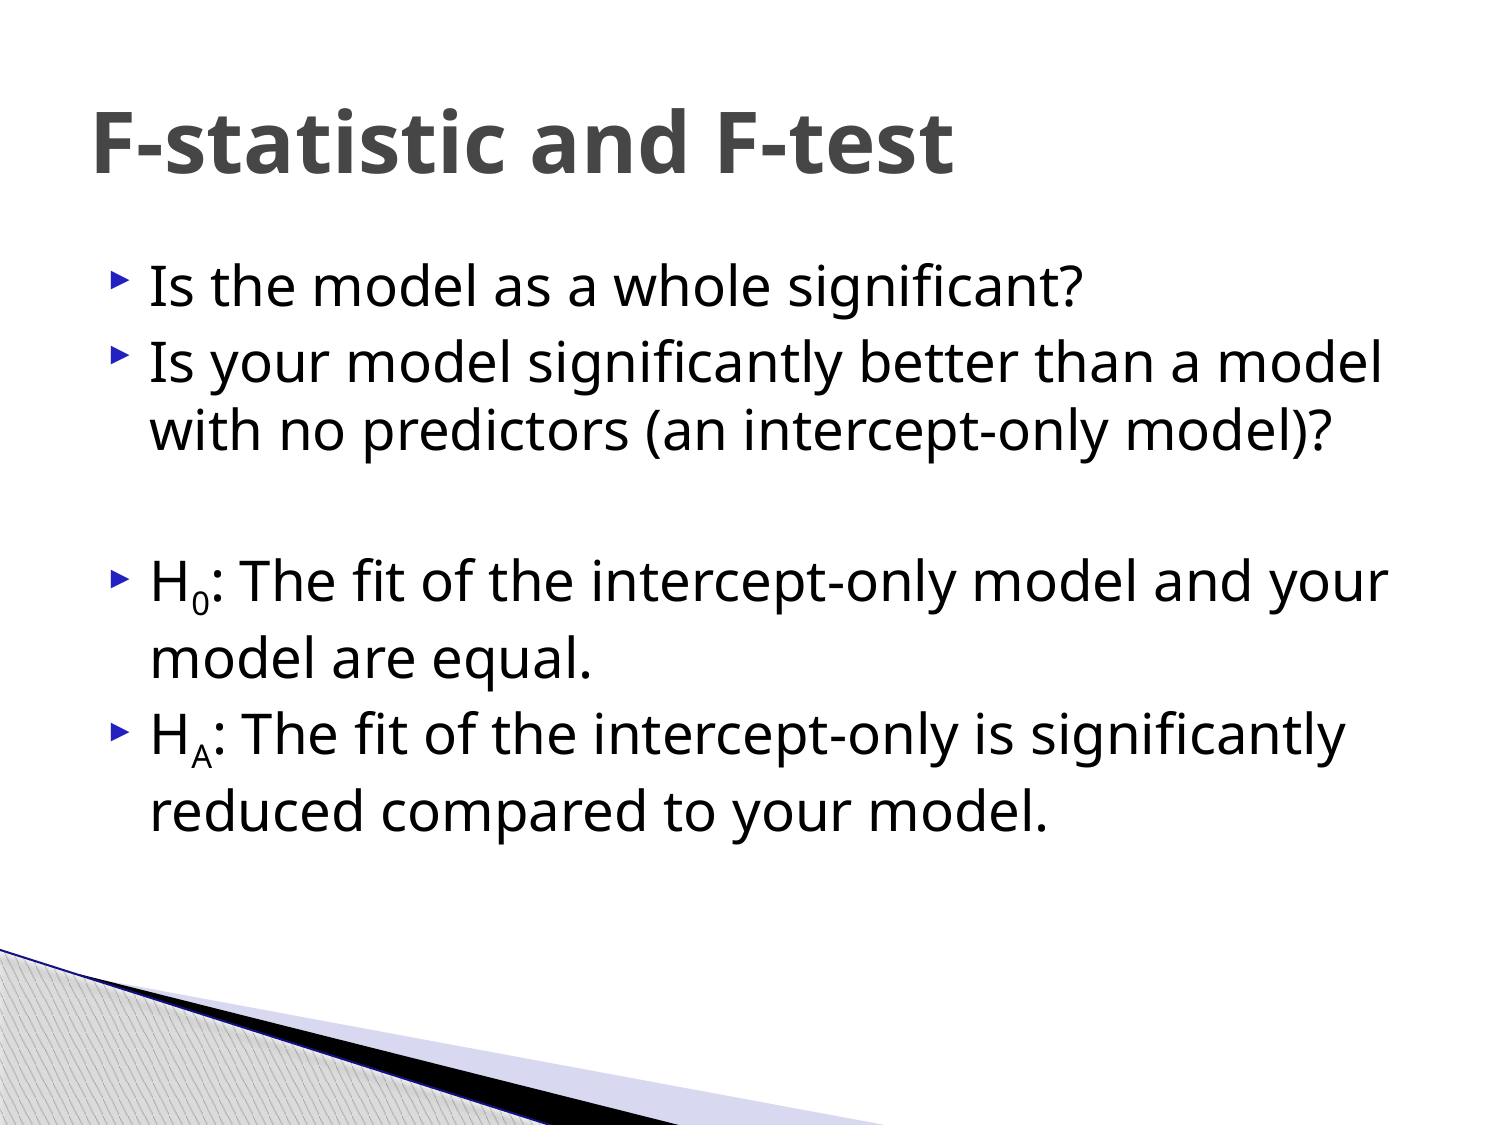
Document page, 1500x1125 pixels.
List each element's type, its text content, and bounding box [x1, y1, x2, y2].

list Is the model as a whole significant? Is your model significantly better than a model with no predictors (an intercept-only model)? H0: The fit of the intercept-only model and your model are equal. HA: The fit of the intercept-only is significantly reduced compared to your model. [75, 243, 1425, 986]
title F-statistic and F-test [75, 45, 1477, 233]
